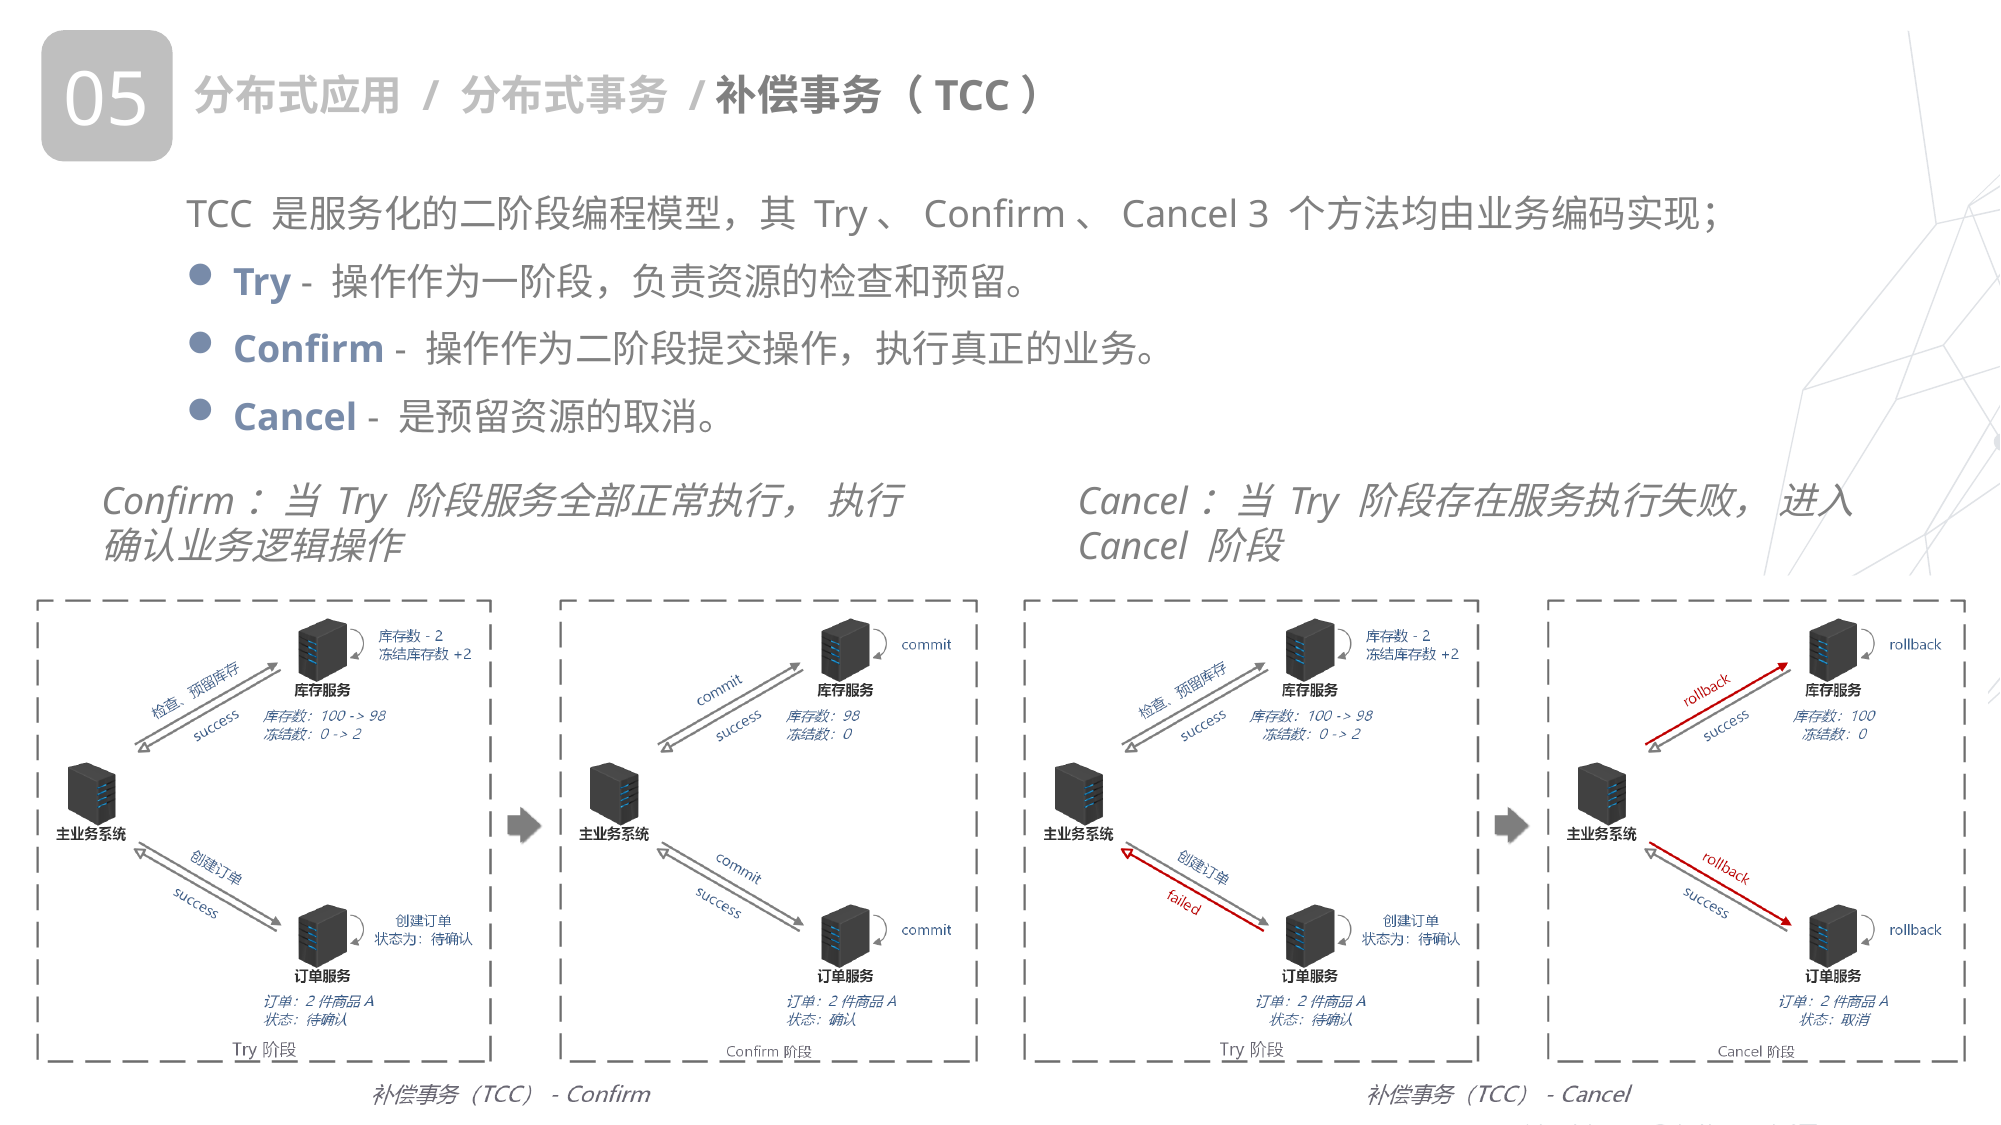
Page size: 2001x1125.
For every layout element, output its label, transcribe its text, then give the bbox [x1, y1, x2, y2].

text_box [1988, 677, 2000, 695]
text_box [1794, 30, 2000, 575]
text_box 分布式应用 / 分布式事务 /补偿事务（TCC） [194, 35, 1346, 138]
text_box [1785, 445, 1793, 469]
text_box 05 [41, 30, 173, 162]
text_box TCC 是服务化的二阶段编程模型，其 Try、Confirm、Cancel 3 个方法均由业务编码实现； Try - 操作作为一阶段，负责资源的检查和预留。 Confirm - 操作作为二阶段提交操作，执行真正的业务。 Cancel - 是预留资源的取消。 [171, 160, 1794, 445]
text_box Confirm：当 Try 阶段服务全部正常执行， 执行确认业务逻辑操作 [86, 469, 949, 574]
picture [12, 575, 1988, 1124]
text_box Cancel：当 Try 阶段存在服务执行失败， 进入 Cancel 阶段 [1062, 469, 1925, 574]
